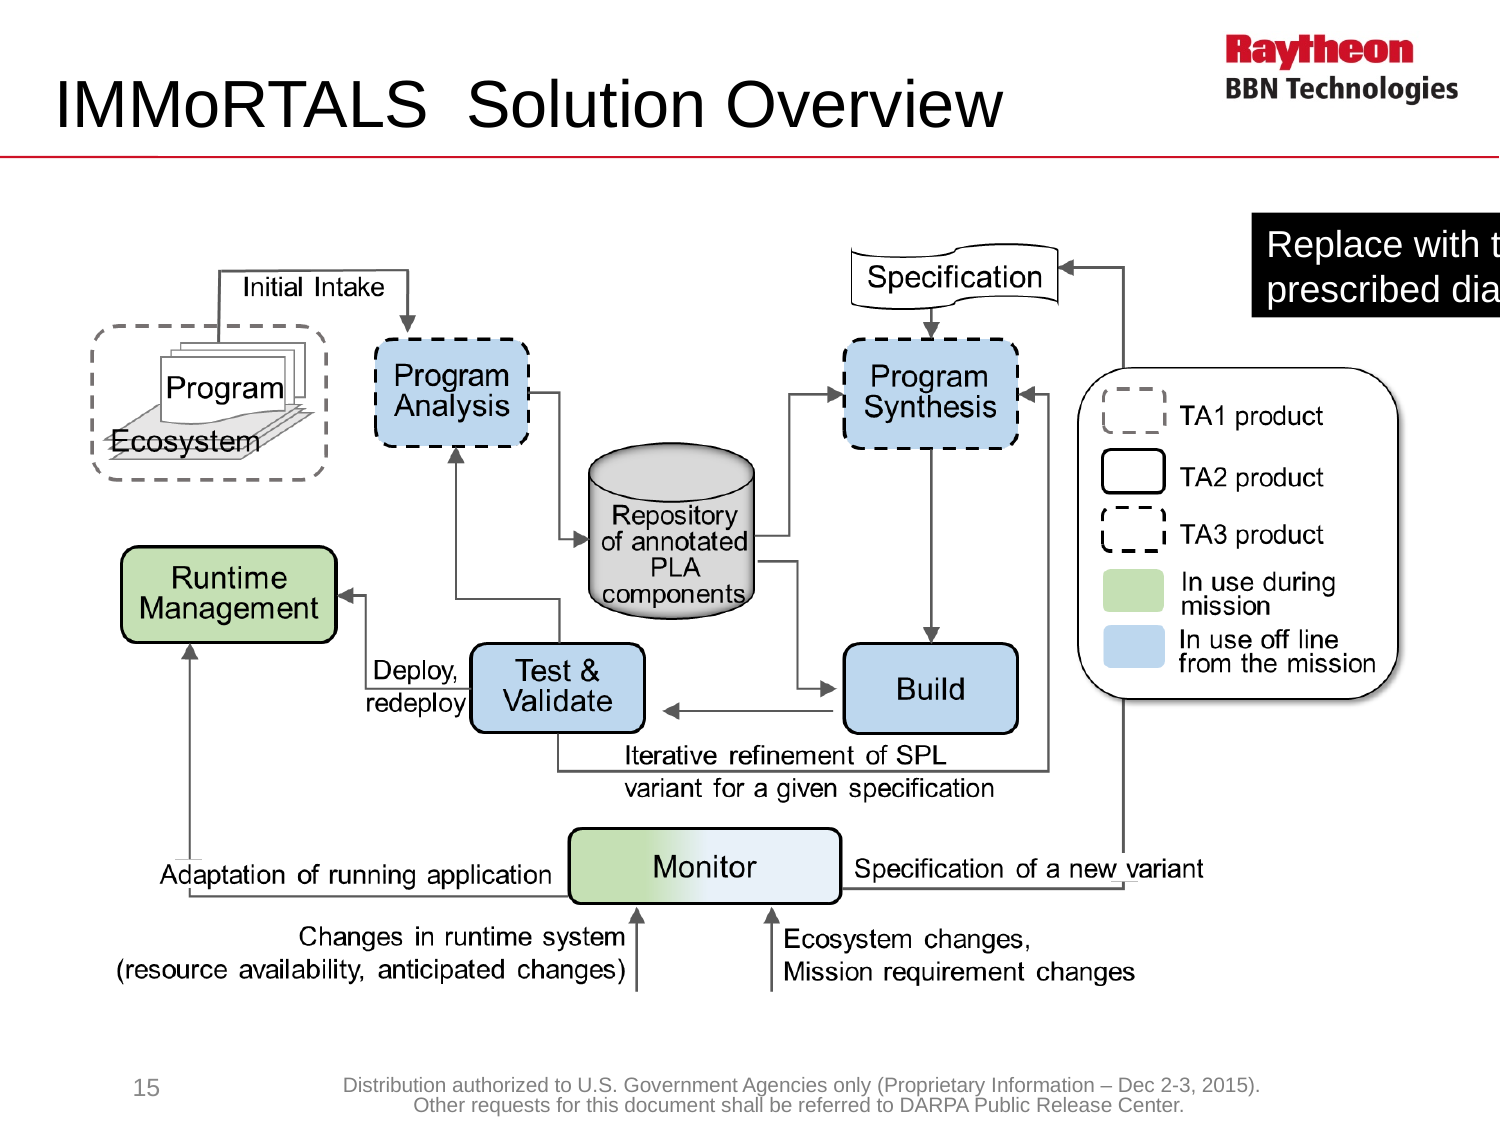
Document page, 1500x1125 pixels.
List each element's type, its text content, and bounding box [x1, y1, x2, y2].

text_box Replace with the prescribed diagram? [1251, 212, 1500, 318]
title IMMoRTALS Solution Overview [39, 44, 1390, 158]
slide_number 15 [42, 1056, 251, 1116]
picture [1222, 31, 1460, 108]
picture [77, 242, 1410, 1004]
